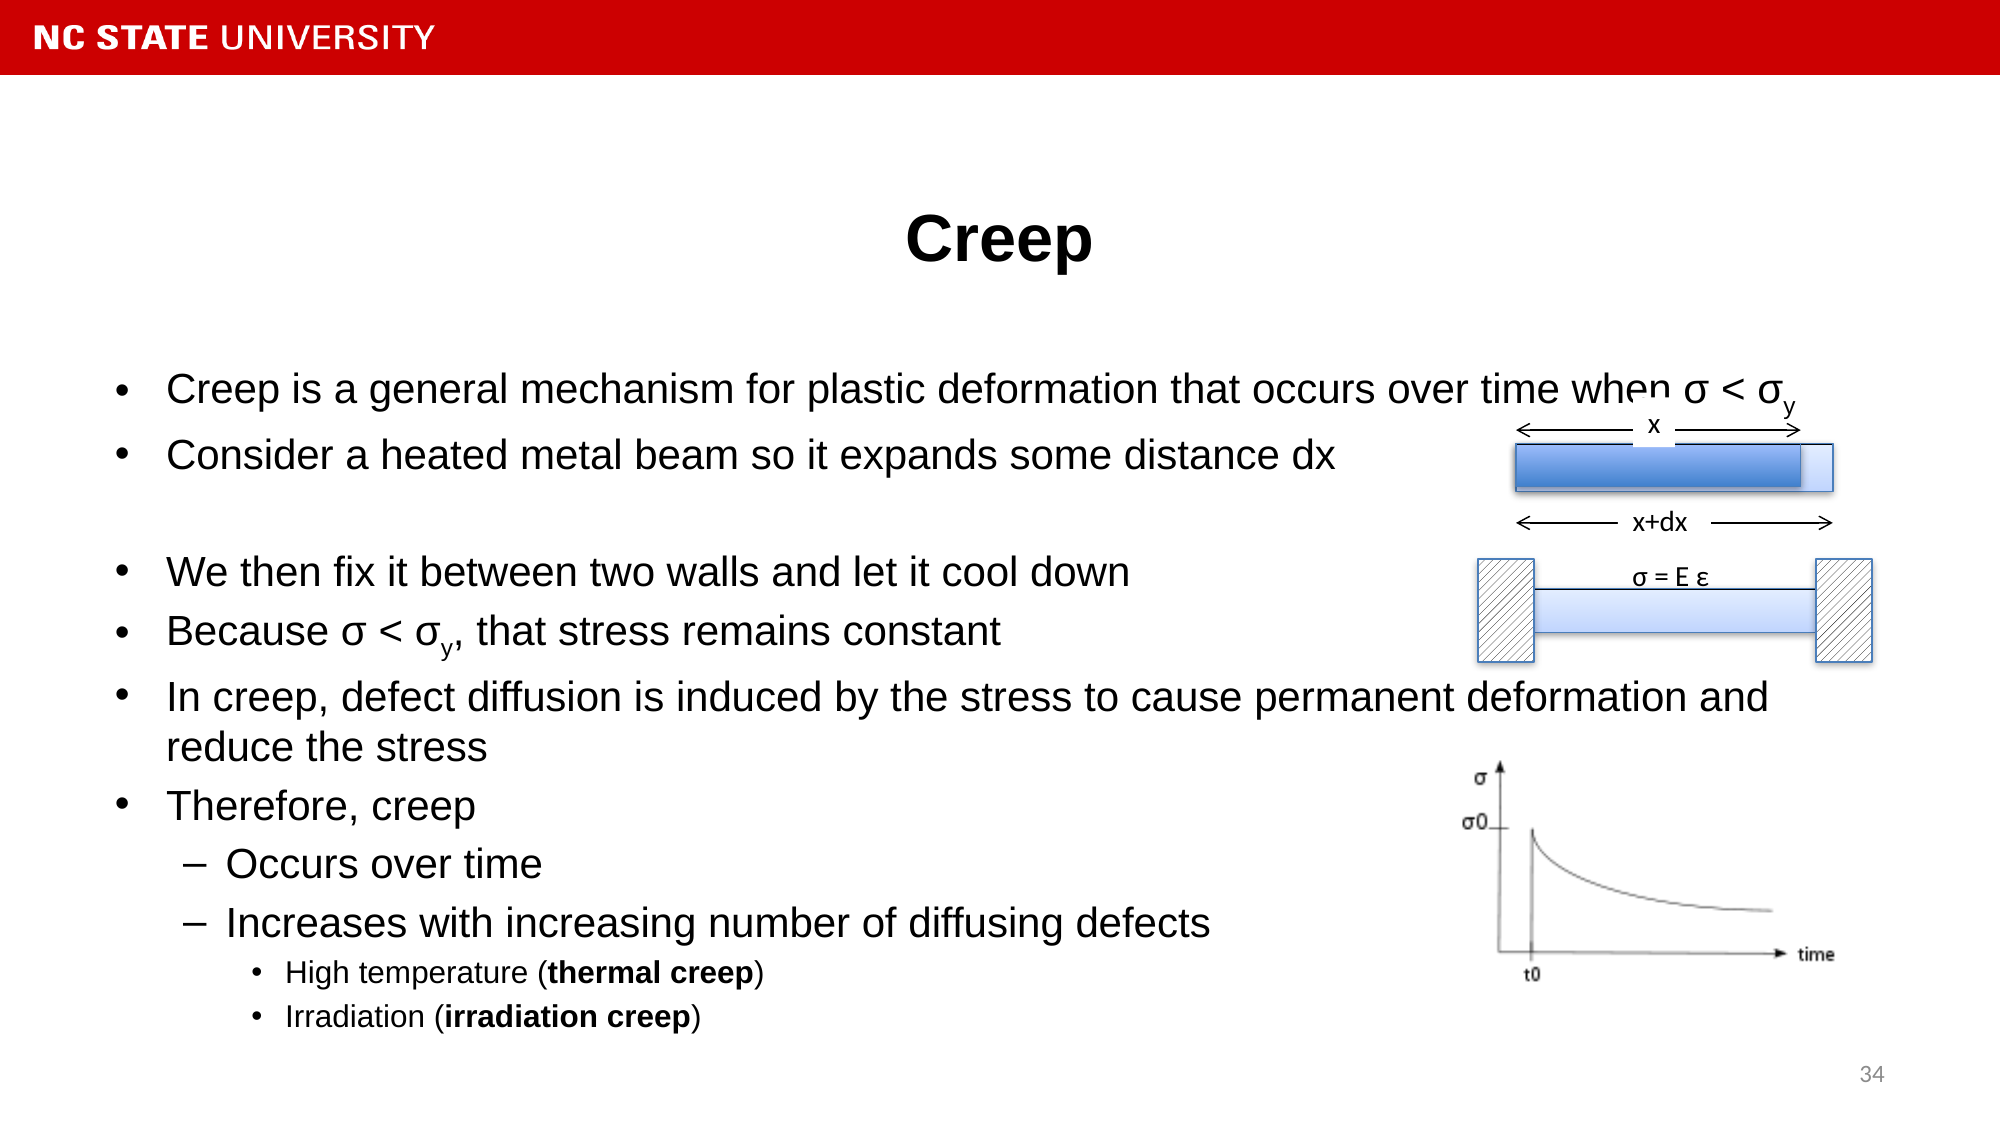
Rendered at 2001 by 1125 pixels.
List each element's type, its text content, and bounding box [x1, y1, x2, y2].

list Creep is a general mechanism for plastic deformation that occurs over time when σ < σy Consider a heated metal beam so it expands some distance dx We then fix it between two walls and let it cool down Because σ < σy, that stress remains constant In creep, defect diffusion is induced by the stress to cause permanent deformation and reduce the stress Therefore, creep Occurs over time Increases with increasing number of diffusing defects High temperature (thermal creep) Irradiation (irradiation creep) [99, 354, 1900, 1058]
picture [1451, 755, 1857, 1014]
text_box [1477, 549, 1873, 663]
slide_number 34 [1433, 1042, 1900, 1103]
title Creep [99, 147, 1900, 323]
picture [0, 0, 2000, 75]
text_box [1515, 397, 1834, 547]
